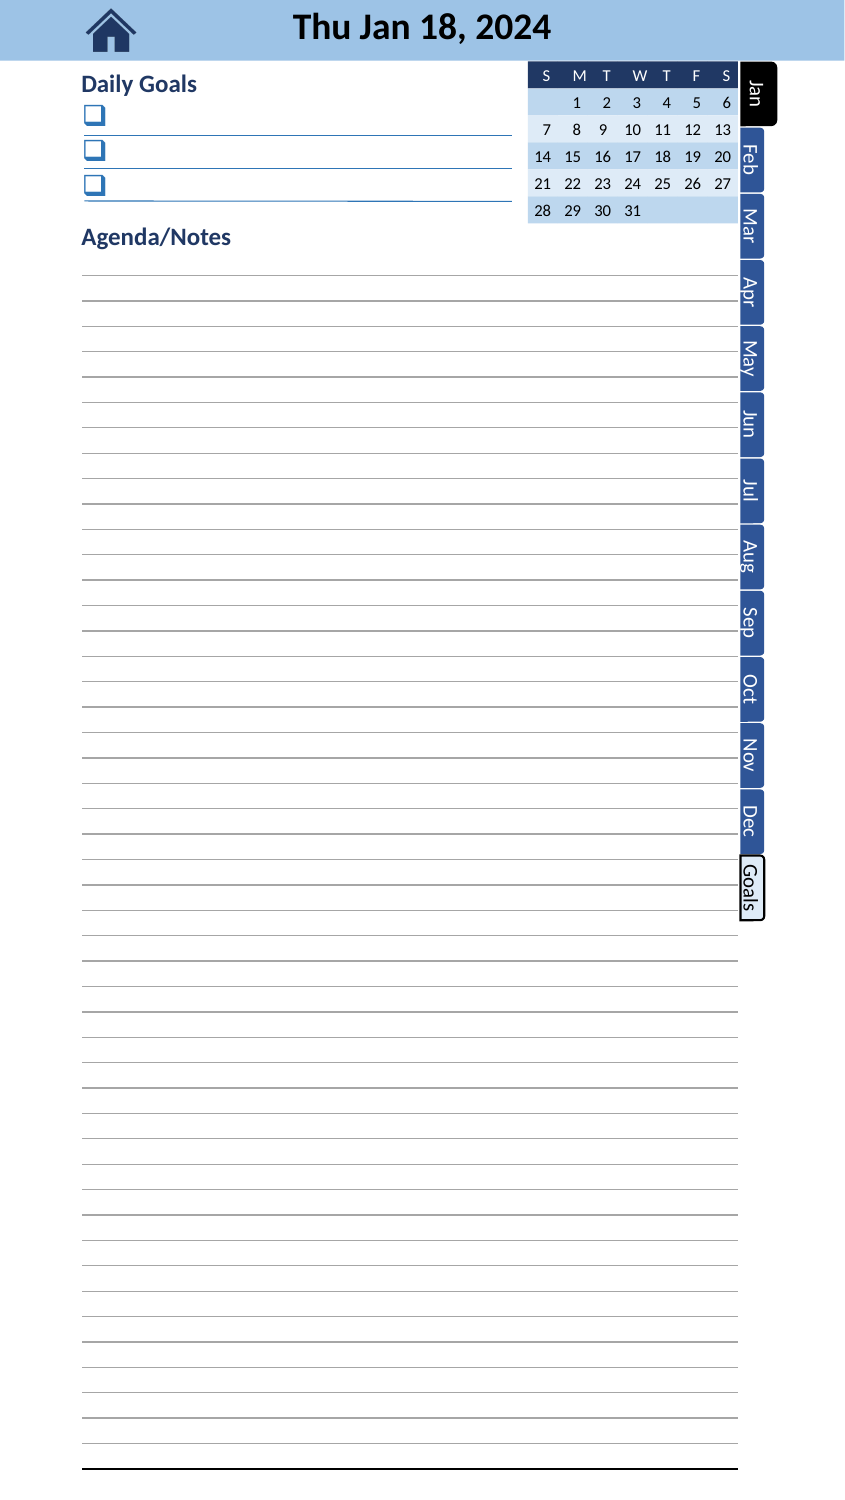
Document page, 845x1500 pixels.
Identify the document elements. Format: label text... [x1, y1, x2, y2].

picture [82, 1, 140, 59]
list Thu Jan 18, 2024 [190, 0, 655, 61]
